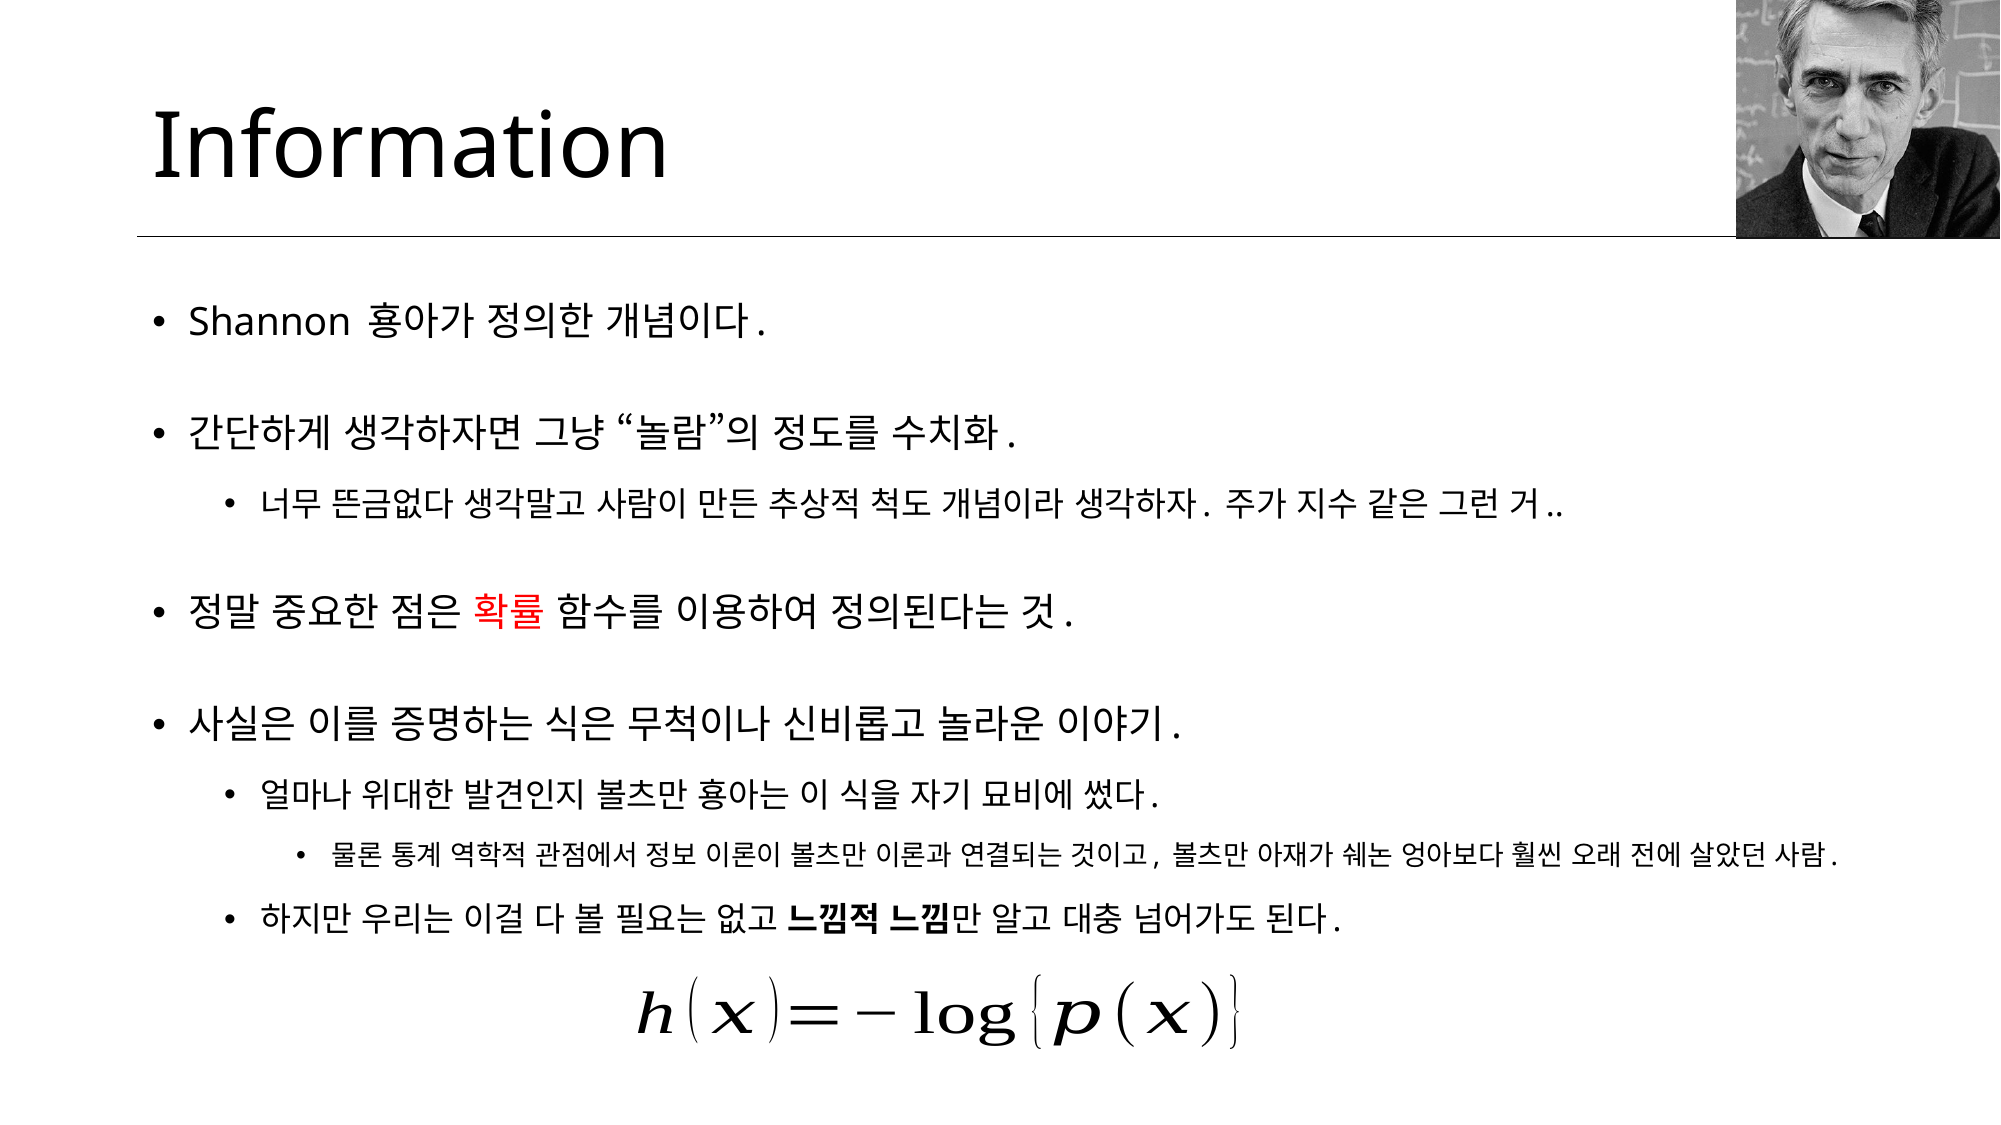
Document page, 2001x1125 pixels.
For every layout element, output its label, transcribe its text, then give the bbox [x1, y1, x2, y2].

picture [1736, 0, 2000, 239]
title Information [137, 59, 1736, 237]
list Shannon 횽아가 정의한 개념이다. 간단하게 생각하자면 그냥 “놀람”의 정도를 수치화. 너무 뜬금없다 생각말고 사람이 만든 추상적 척도 개념이라 생각하자. 주가 지수 같은 그런 거.. 정말 중요한 점은 확률 함수를 이용하여 정의된다는 것. 사실은 이를 증명하는 식은 무척이나 신비롭고 놀라운 이야기. 얼마나 위대한 발견인지 볼츠만 횽아는 이 식을 자기 묘비에 썼다. 물론 통계 역학적 관점에서 정보 이론이 볼츠만 이론과 연결되는 것이고, 볼츠만 아재가 쉐논 엉아보다 훨씬 오래 전에 살았던 사람. 하지만 우리는 이걸 다 볼 필요는 없고 느낌적 느낌만 알고 대충 넘어가도 된다. [137, 294, 1863, 956]
